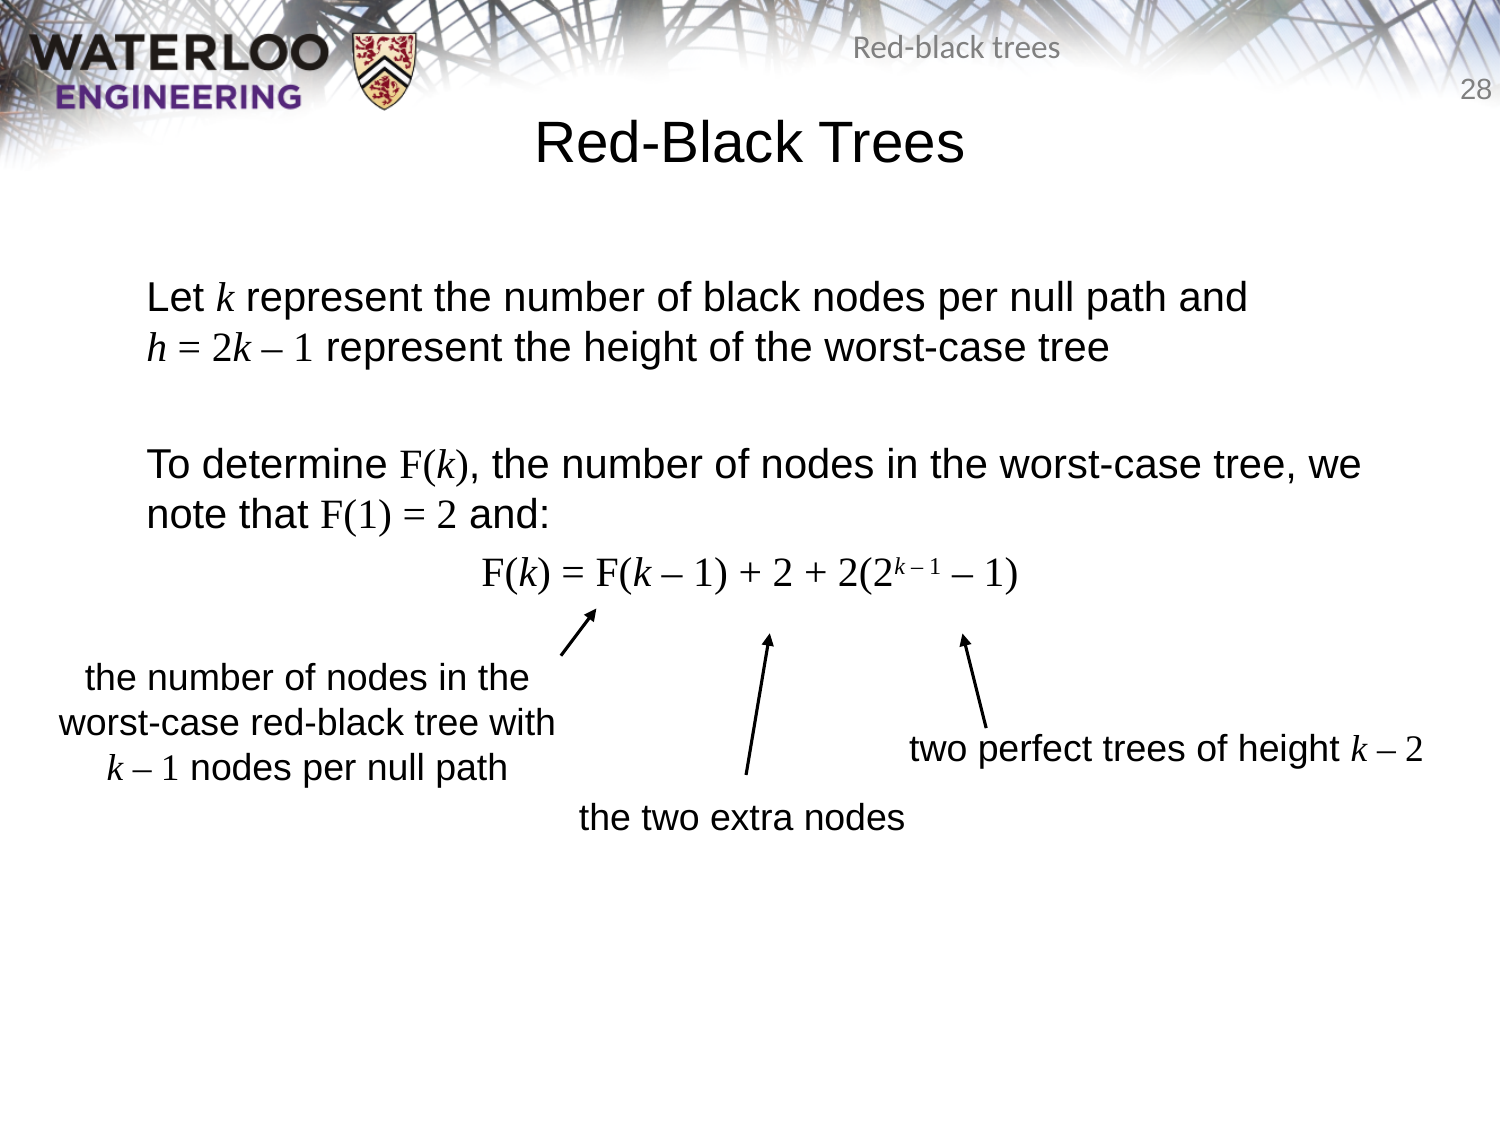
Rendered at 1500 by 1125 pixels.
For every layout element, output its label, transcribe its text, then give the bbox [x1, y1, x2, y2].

text_box [560, 608, 597, 656]
picture [0, 0, 1500, 1125]
text_box two perfect trees of height k – 2 [894, 716, 1439, 776]
list Let k represent the number of black nodes per null path and h = 2k – 1 represent the height of the worst-case tree To determine F(k), the number of nodes in the worst-case tree, we note that F(1) = 2 and: F(k) = F(k – 1) + 2 + 2(2k – 1 – 1) [74, 262, 1426, 1006]
title Red-Black Trees [74, 44, 1426, 233]
text_box the number of nodes in the worst-case red-black tree with k – 1 nodes per null path [43, 645, 571, 795]
text_box the two extra nodes [564, 785, 921, 846]
text_box [959, 633, 987, 729]
text_box [745, 633, 774, 775]
